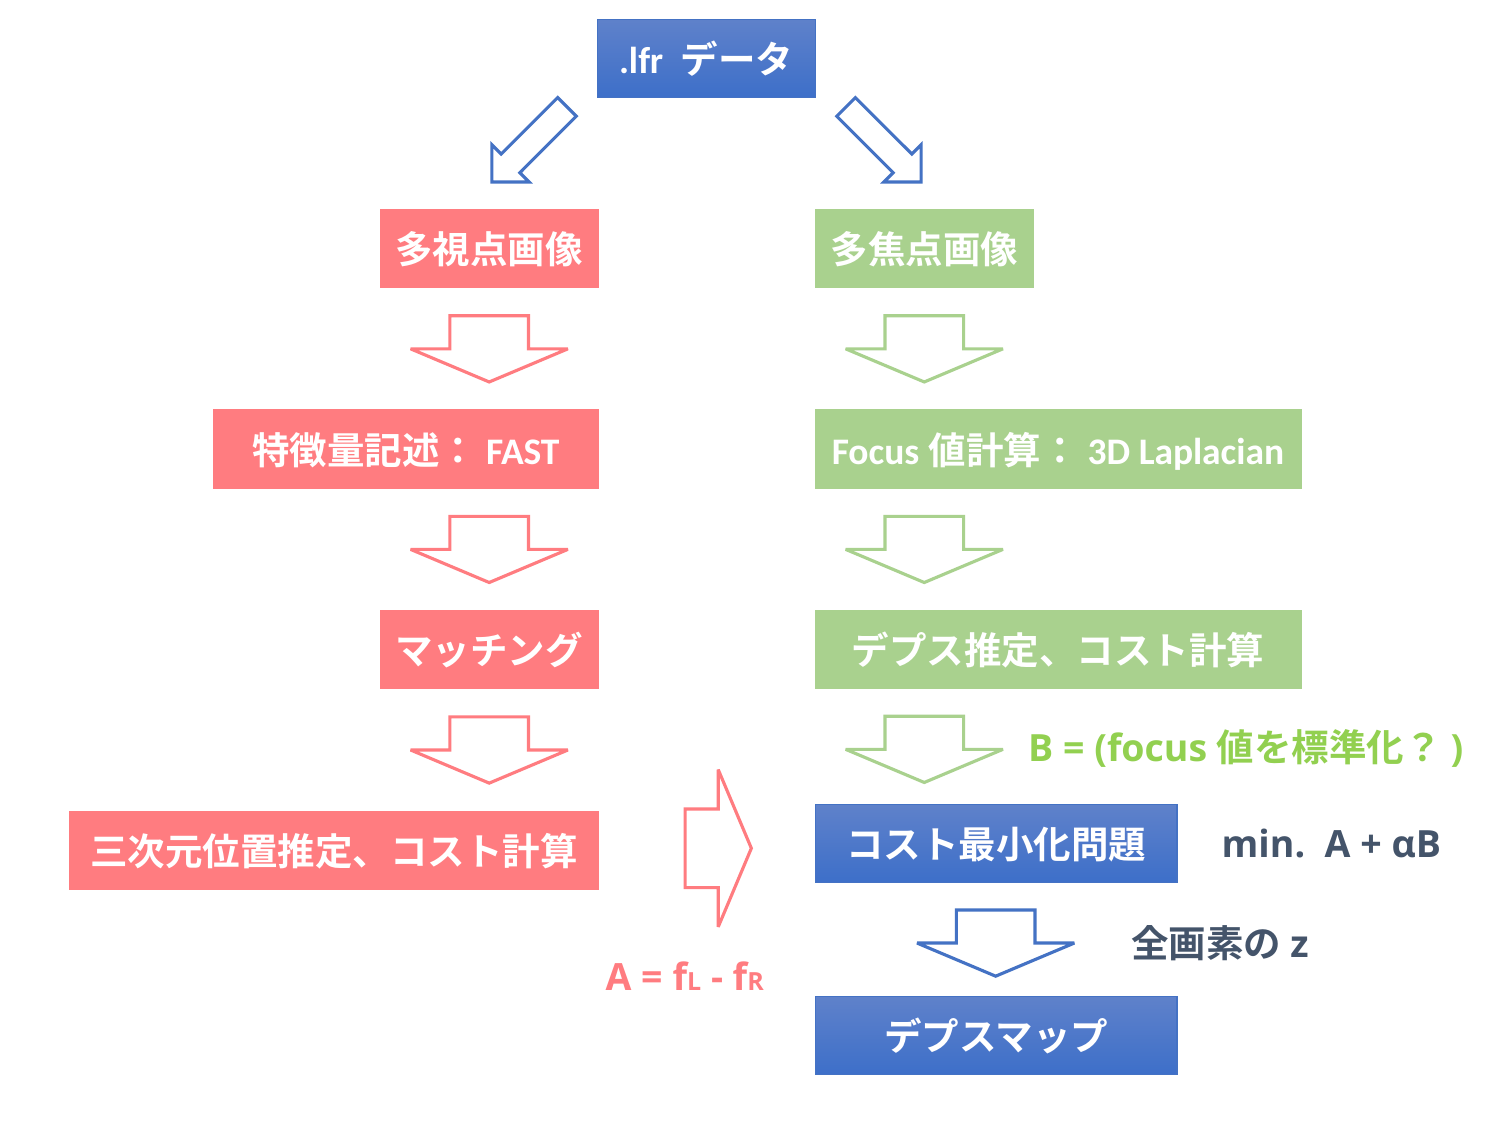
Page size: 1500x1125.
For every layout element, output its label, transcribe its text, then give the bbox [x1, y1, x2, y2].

text_box [835, 96, 923, 184]
text_box 多視点画像 [380, 209, 599, 288]
text_box B = (focus値を標準化？) [1002, 716, 1489, 776]
text_box [490, 96, 578, 183]
text_box [410, 515, 569, 584]
text_box コスト最小化問題 [815, 804, 1178, 883]
text_box Focus値計算：3D Laplacian [815, 409, 1302, 489]
text_box デプスマップ [815, 996, 1178, 1075]
text_box [845, 715, 1002, 784]
text_box [684, 769, 753, 928]
text_box .lfr データ [597, 19, 816, 98]
text_box 特徴量記述：FAST [213, 409, 599, 489]
text_box 全画素のz [1108, 912, 1332, 973]
text_box 多焦点画像 [815, 209, 1034, 288]
text_box [916, 908, 1075, 978]
text_box マッチング [380, 610, 599, 689]
text_box 三次元位置推定、コスト計算 [69, 811, 599, 890]
text_box [410, 314, 569, 384]
text_box デプス推定、コスト計算 [815, 610, 1302, 689]
text_box min. A + αB [1178, 813, 1487, 873]
text_box [845, 314, 1004, 384]
text_box [410, 715, 569, 785]
text_box [845, 515, 1004, 584]
text_box A = fL - fR [562, 945, 807, 1006]
